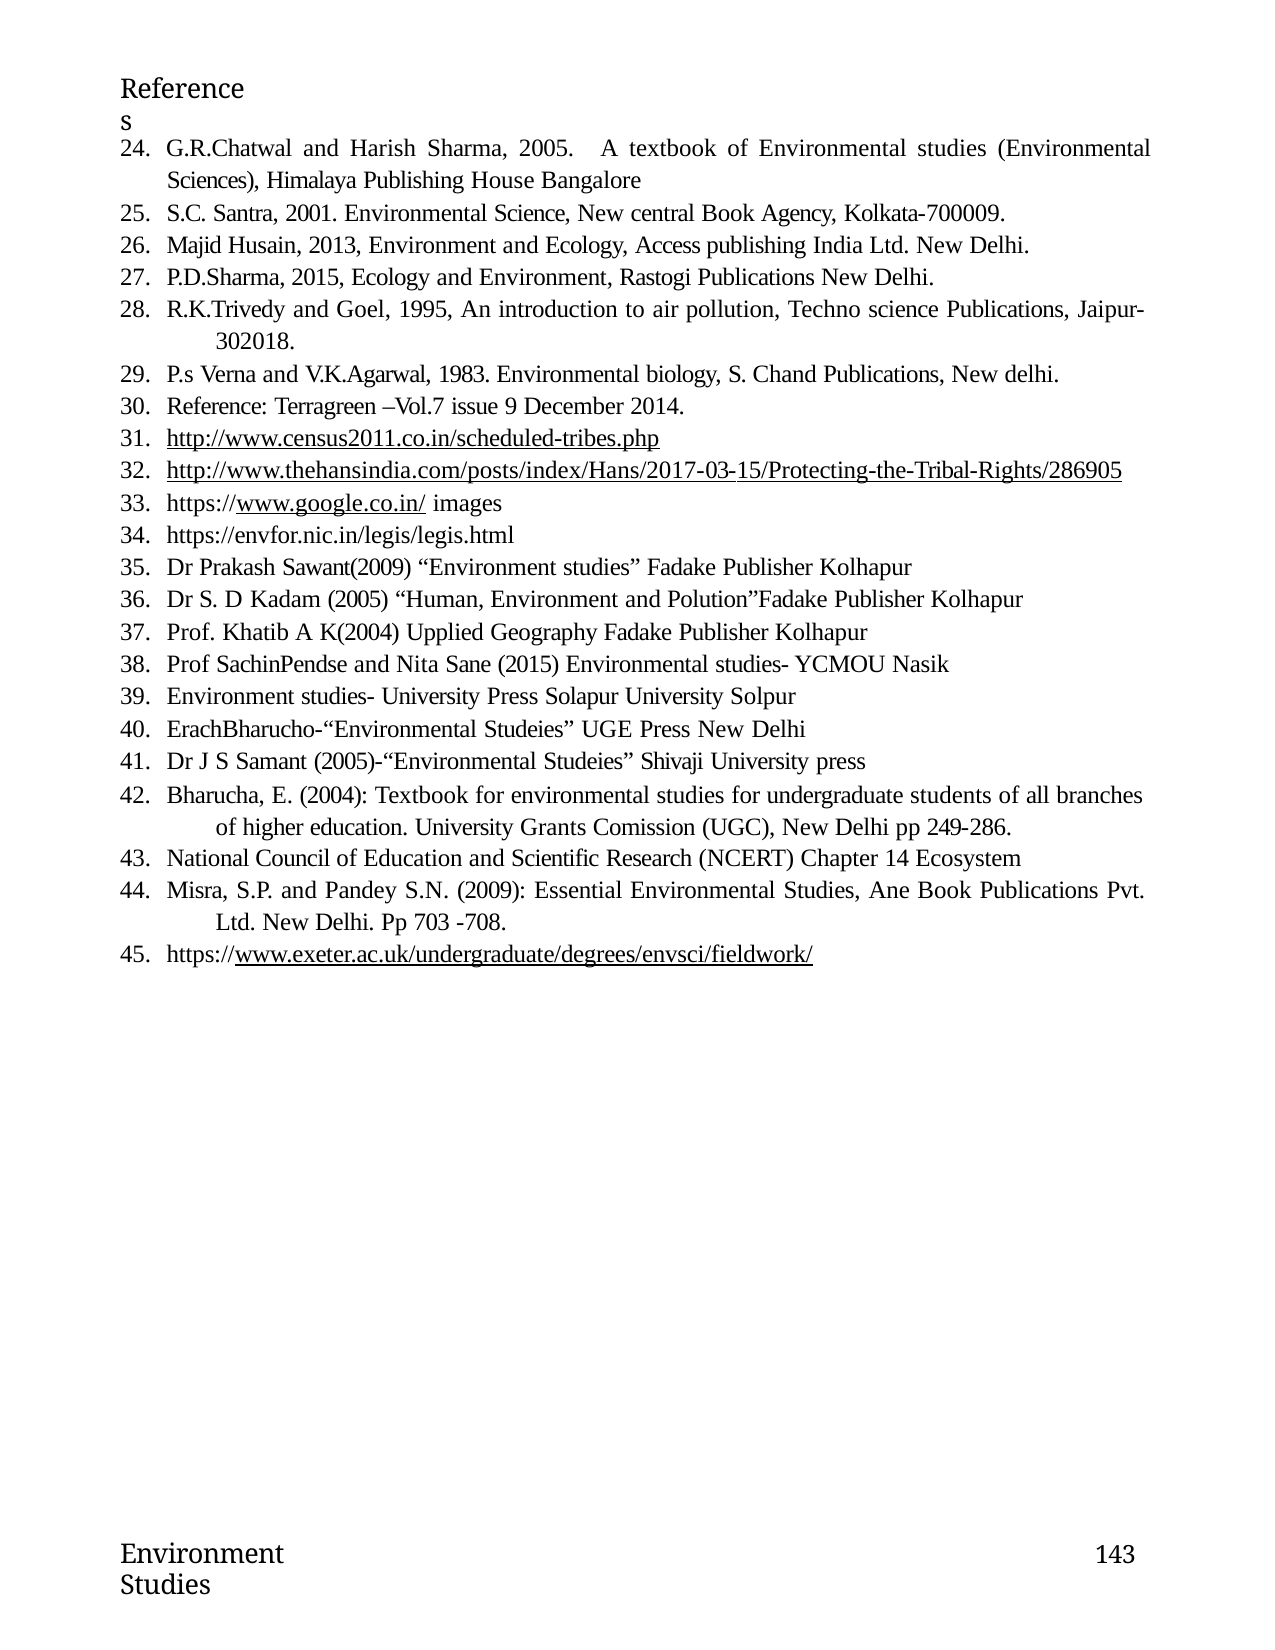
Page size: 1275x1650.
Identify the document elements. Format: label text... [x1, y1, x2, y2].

text_box A textbook of Environmental studies (Environmental [598, 129, 1158, 159]
text_box 24. G.R.Chatwal and Harish Sharma, 2005. [117, 129, 577, 159]
footer Environment Studies [117, 1538, 365, 1650]
text_box References [117, 69, 249, 129]
text_box Sciences), Himalaya Publishing House Bangalore S.C. Santra, 2001. Environmental Science, New central Book Agency, Kolkata-700009. Majid Husain, 2013, Environment and Ecology, Access publishing India Ltd. New Delhi. P.D.Sharma, 2015, Ecology and Environment, Rastogi Publications New Delhi. R.K.Trivedy and Goel, 1995, An introduction to air pollution, Techno science Publications, Jaipur- 302018. P.s Verna and V.K.Agarwal, 1983. Environmental biology, S. Chand Publications, New delhi. Reference: Terragreen –Vol.7 issue 9 December 2014. http://www.census2011.co.in/scheduled-tribes.php http://www.thehansindia.com/posts/index/Hans/2017-03-15/Protecting-the-Tribal-Rights/286905 https://www.google.co.in/ images https://envfor.nic.in/legis/legis.html Dr Prakash Sawant(2009) “Environment studies” Fadake Publisher Kolhapur Dr S. D Kadam (2005) “Human, Environment and Polution”Fadake Publisher Kolhapur Prof. Khatib A K(2004) Upplied Geography Fadake Publisher Kolhapur Prof SachinPendse and Nita Sane (2015) Environmental studies- YCMOU Nasik Environment studies- University Press Solapur University Solpur ErachBharucho-“Environmental Studeies” UGE Press New Delhi Dr J S Samant (2005)-“Environmental Studeies” Shivaji University press Bharucha, E. (2004): Textbook for environmental studies for undergraduate students of all branches of higher education. University Grants Comission (UGC), New Delhi pp 249-286. National Council of Education and Scientific Research (NCERT) Chapter 14 Ecosystem Misra, S.P. and Pandey S.N. (2009): Essential Environmental Studies, Ane Book Publications Pvt. Ltd. New Delhi. Pp 703 -708. https://www.exeter.ac.uk/undergraduate/degrees/envsci/fieldwork/ [117, 159, 1158, 968]
slide_number 143 [1088, 1539, 1137, 1650]
